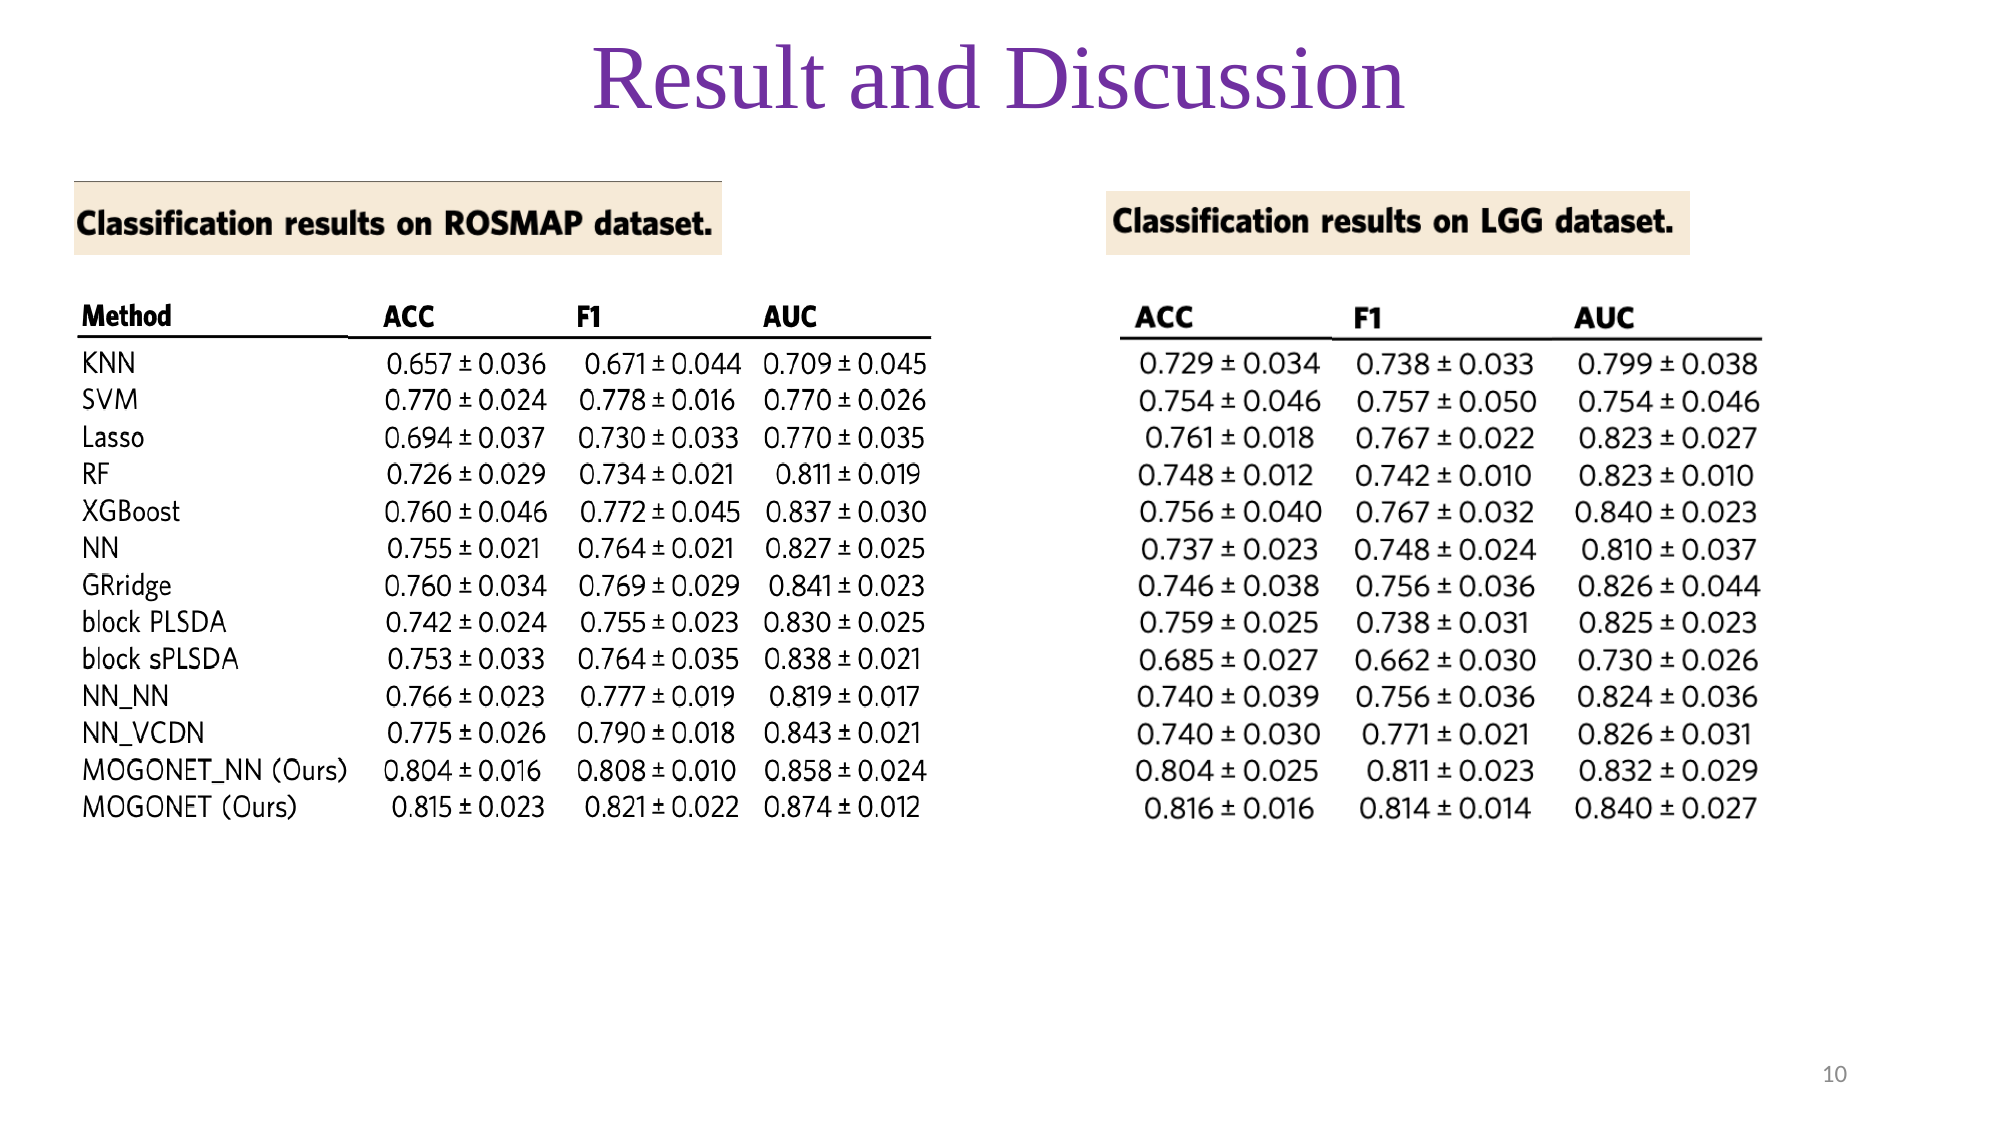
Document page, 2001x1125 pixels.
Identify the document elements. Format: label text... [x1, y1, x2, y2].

slide_number 10 [1412, 1042, 1863, 1103]
picture [1106, 191, 1690, 255]
picture [74, 292, 933, 831]
picture [1120, 290, 1763, 833]
picture [74, 181, 722, 255]
text_box Result and Discussion [137, 22, 1863, 167]
